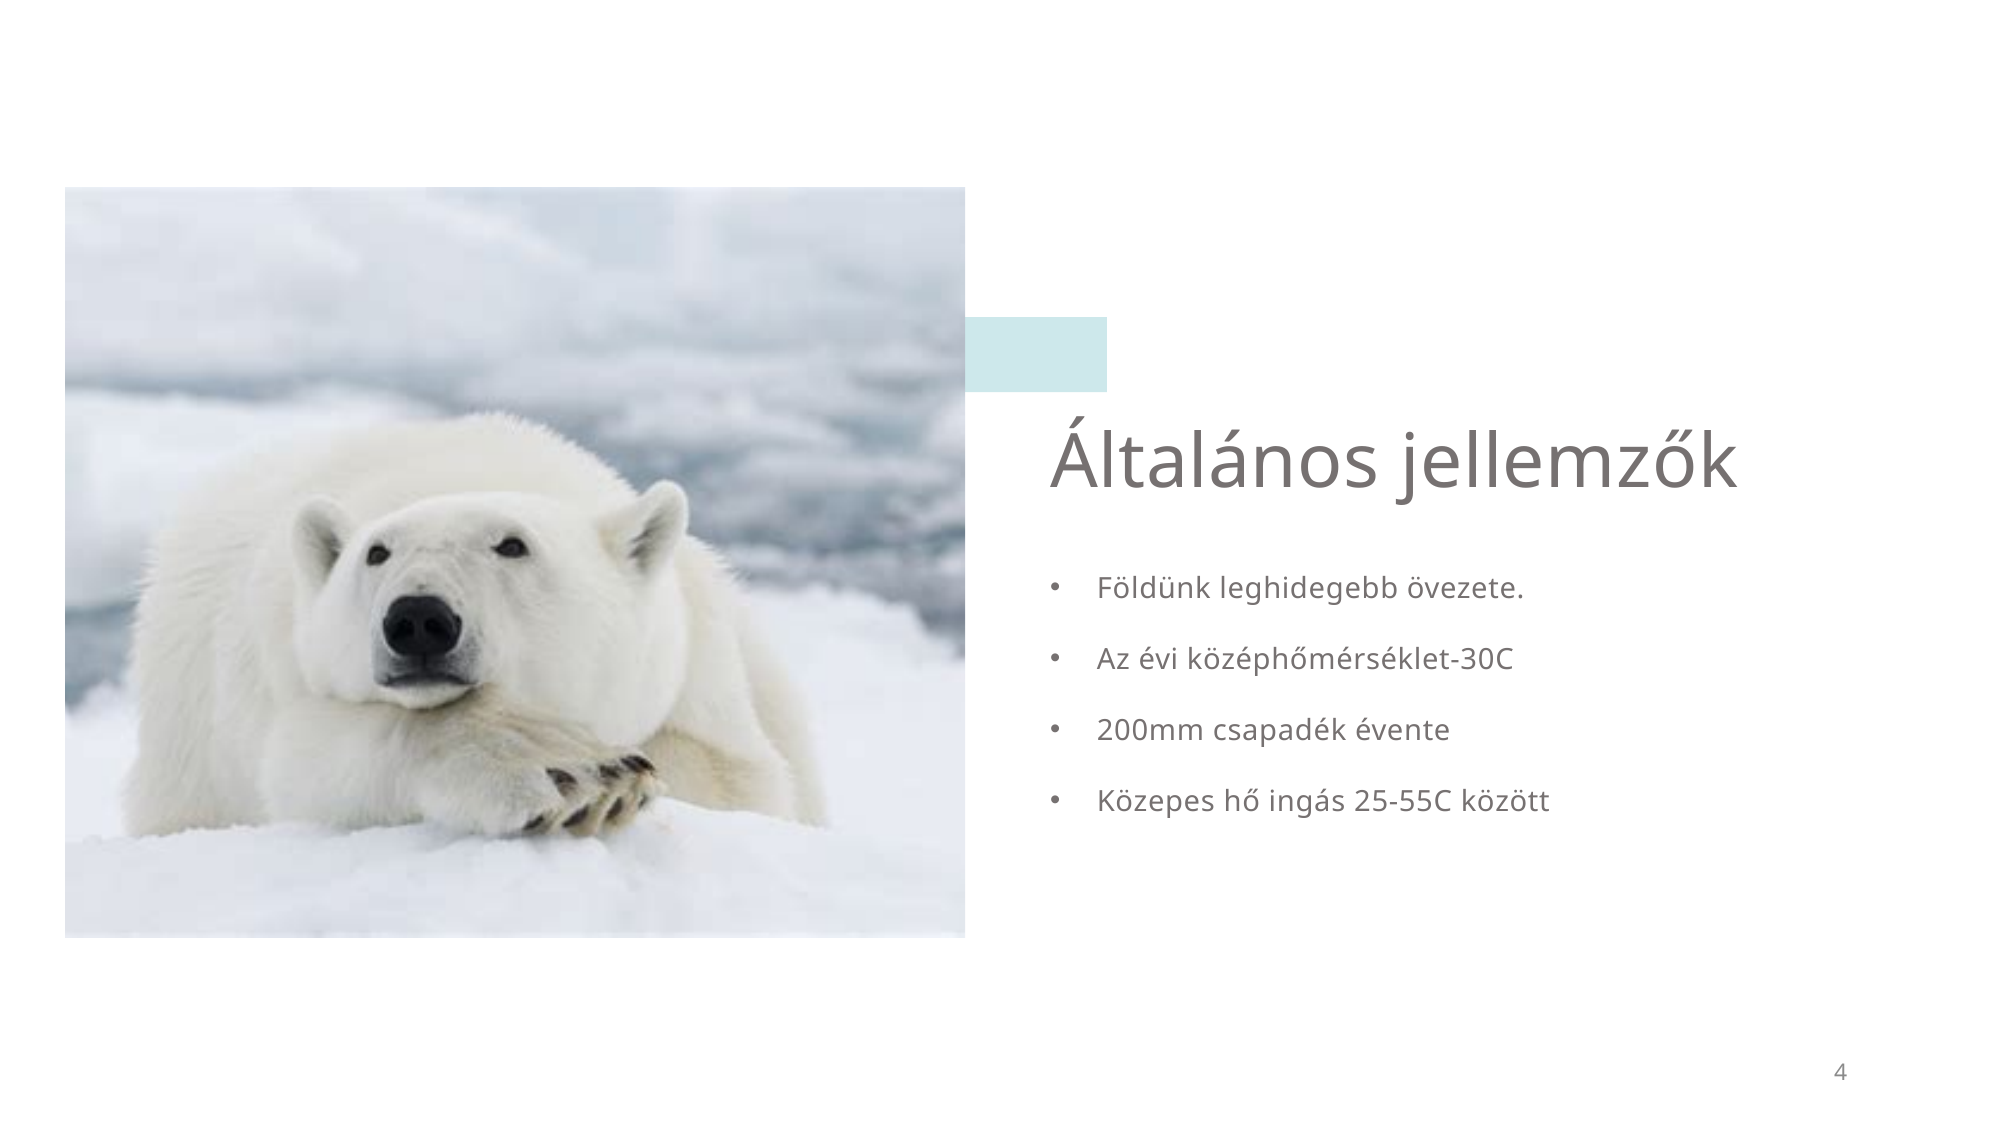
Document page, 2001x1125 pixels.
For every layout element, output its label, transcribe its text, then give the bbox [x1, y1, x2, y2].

text_box [966, 316, 1108, 393]
list Földünk leghidegebb övezete. Az évi középhőmérséklet-30C 200mm csapadék évente Közepes hő ingás 25-55C között [1035, 546, 1806, 924]
picture [64, 187, 966, 938]
slide_number 4 [1412, 1042, 1863, 1103]
title Általános jellemzők [1035, 293, 1925, 511]
